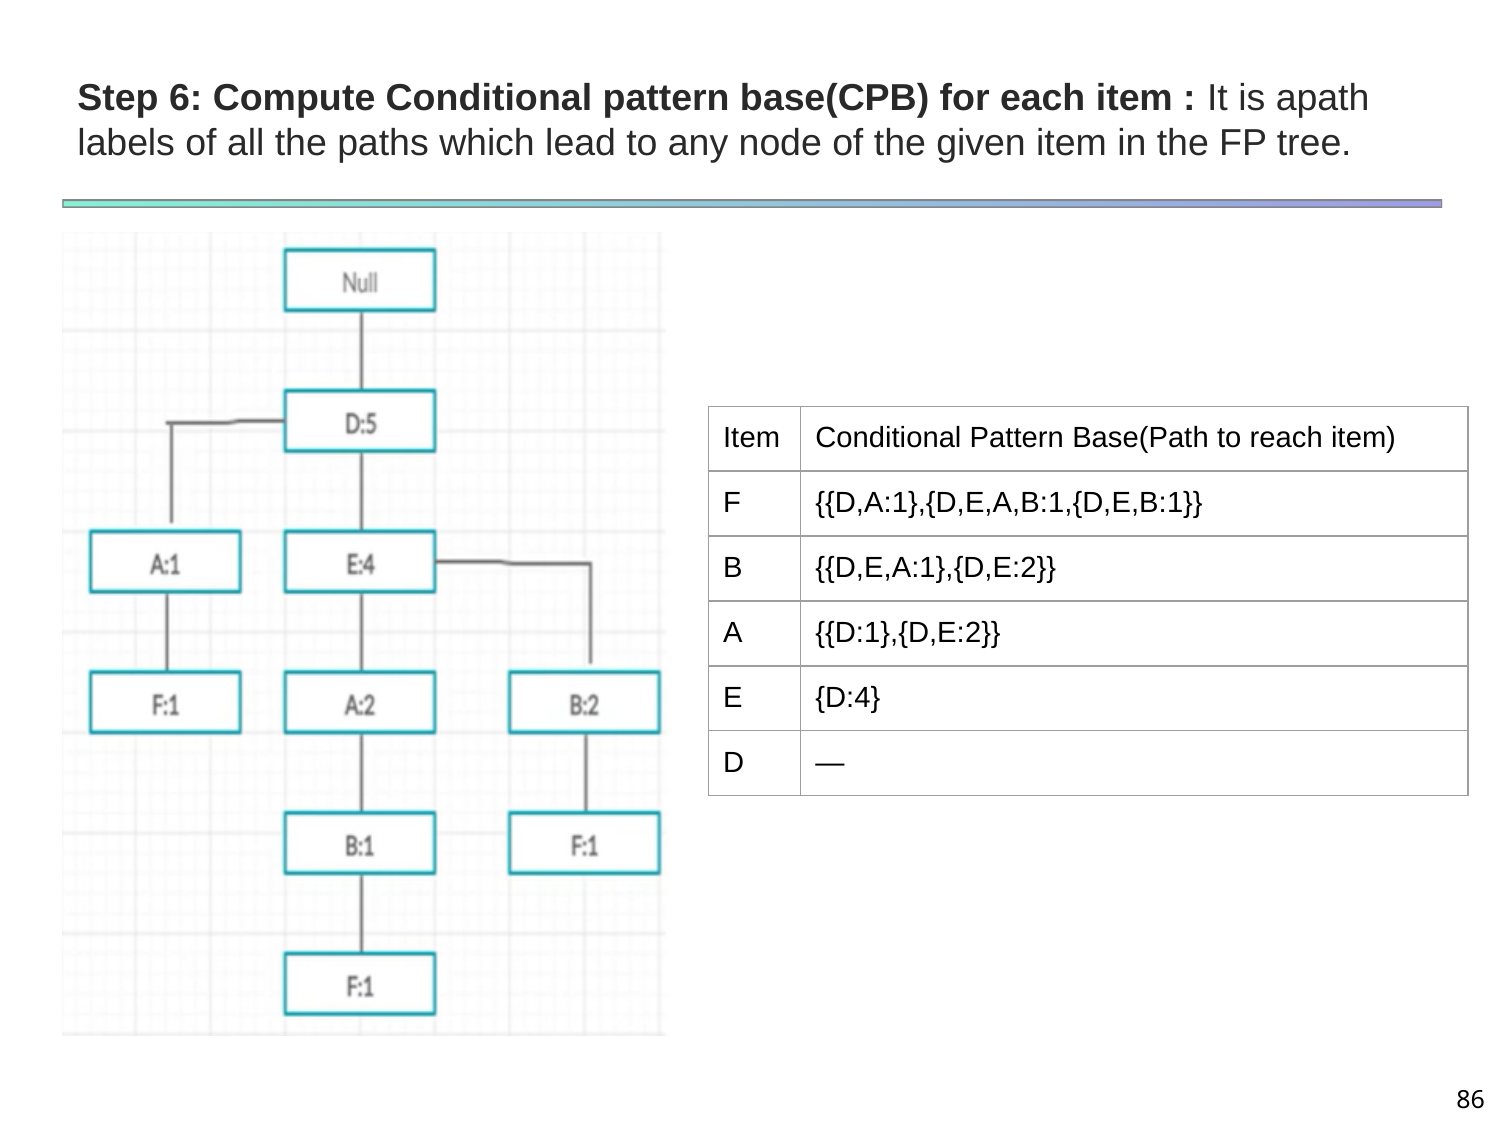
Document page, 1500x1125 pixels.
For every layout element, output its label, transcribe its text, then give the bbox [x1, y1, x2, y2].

table_cell B [709, 537, 800, 600]
table_header Item [709, 407, 800, 470]
text_box Step 6: Compute Conditional pattern base(CPB) for each item : It is apath labels of all the paths which lead to any node of the given item in the FP tree. [62, 64, 1446, 170]
table_cell {{D,E,A:1},{D,E:2}} [801, 537, 1467, 600]
table_cell — [801, 731, 1467, 795]
table_cell {D:4} [801, 667, 1467, 730]
picture [62, 232, 671, 1036]
table_header Conditional Pattern Base(Path to reach item) [801, 407, 1467, 470]
table_cell F [709, 472, 800, 535]
table_cell {{D:1},{D,E:2}} [801, 602, 1467, 665]
table_cell D [709, 731, 800, 795]
table_cell {{D,A:1},{D,E,A,B:1,{D,E,B:1}} [801, 472, 1467, 535]
table_cell E [709, 667, 800, 730]
slide_number ‹#› [1187, 1062, 1500, 1125]
table_cell A [709, 602, 800, 665]
